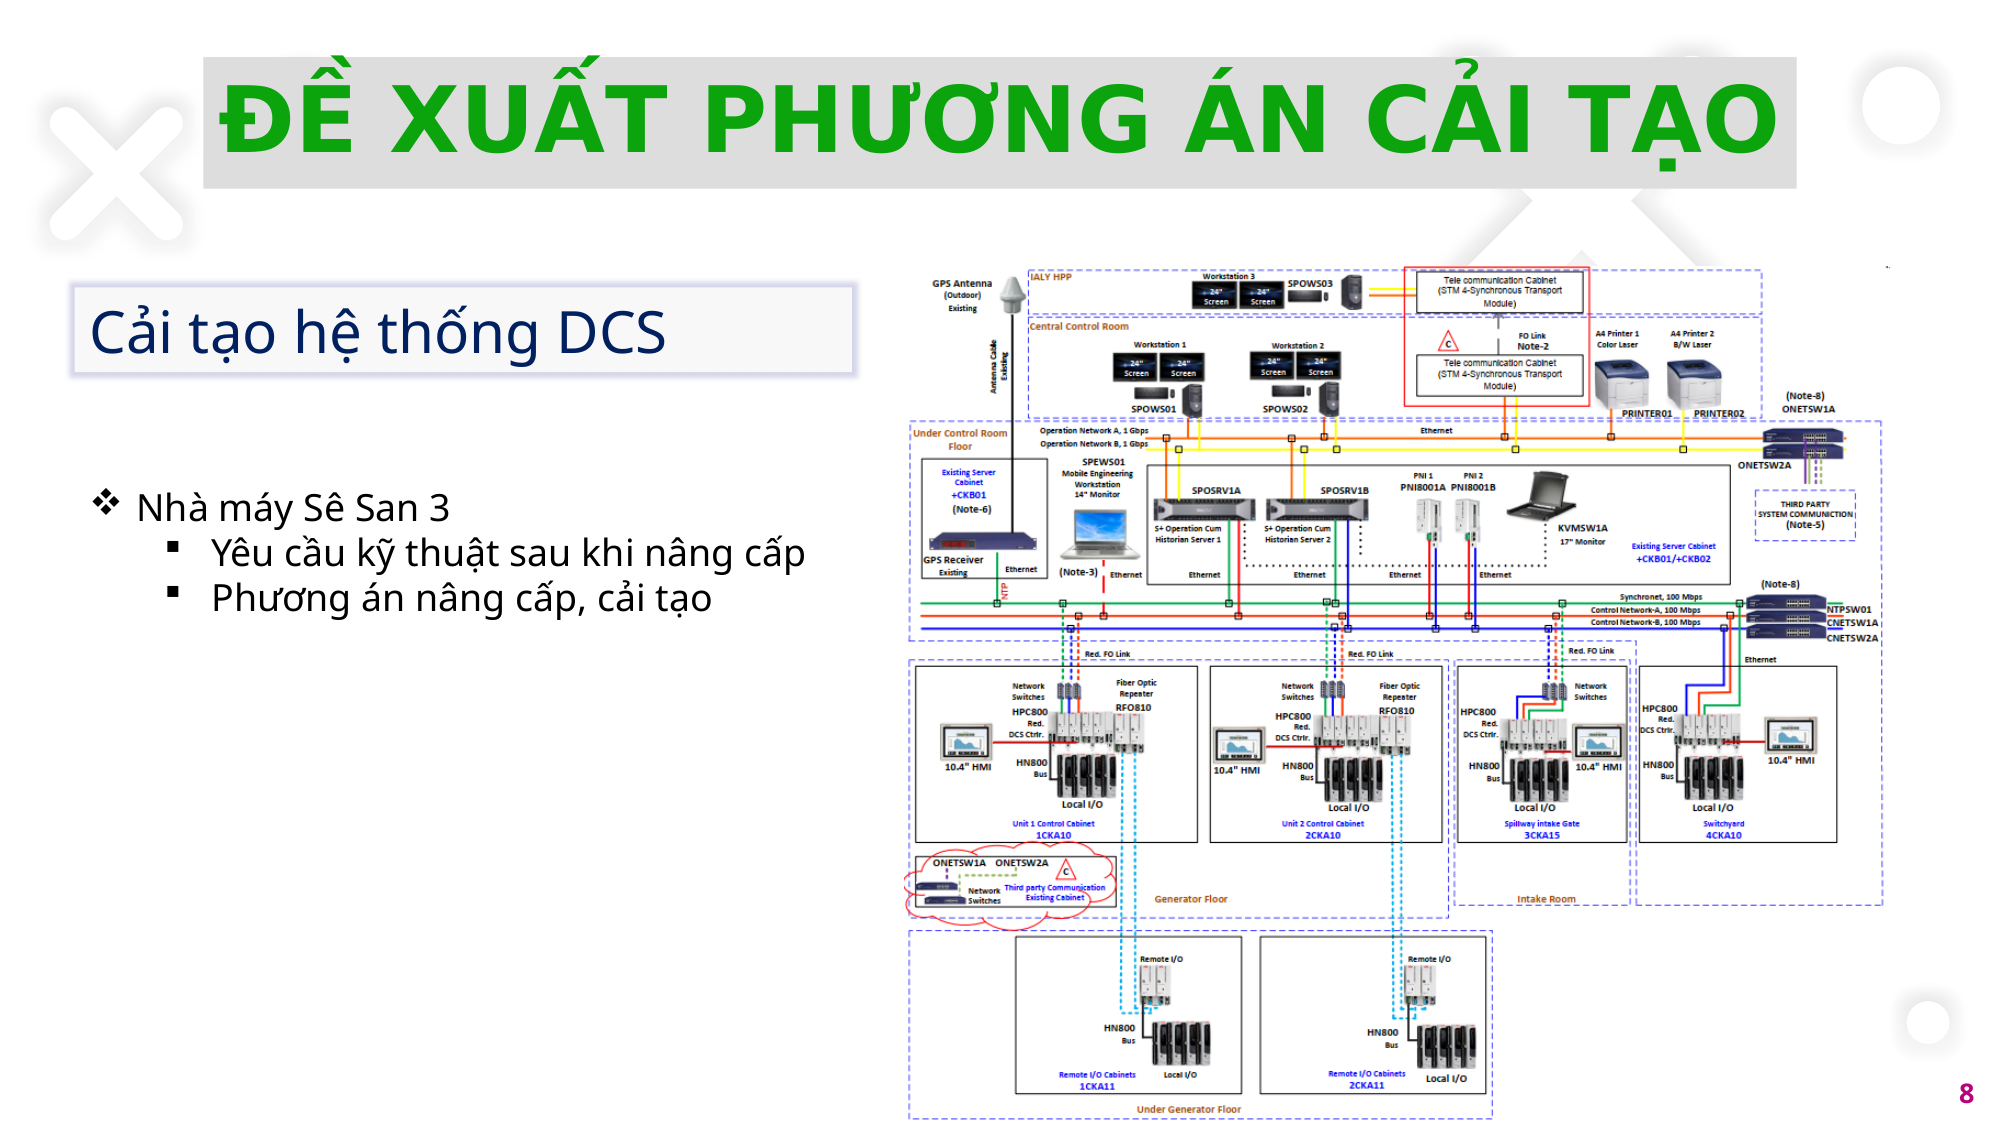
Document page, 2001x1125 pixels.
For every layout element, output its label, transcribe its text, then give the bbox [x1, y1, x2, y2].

text_box 8 [1937, 1065, 1990, 1125]
text_box Cải tạo hệ thống DCS [74, 287, 852, 373]
title ĐỀ XUẤT PHƯƠNG ÁN CẢI TẠO [203, 57, 1797, 189]
picture [904, 266, 1890, 1125]
text_box Nhà máy Sê San 3 Yêu cầu kỹ thuật sau khi nâng cấp Phương án nâng cấp, cải tạo [74, 476, 826, 627]
